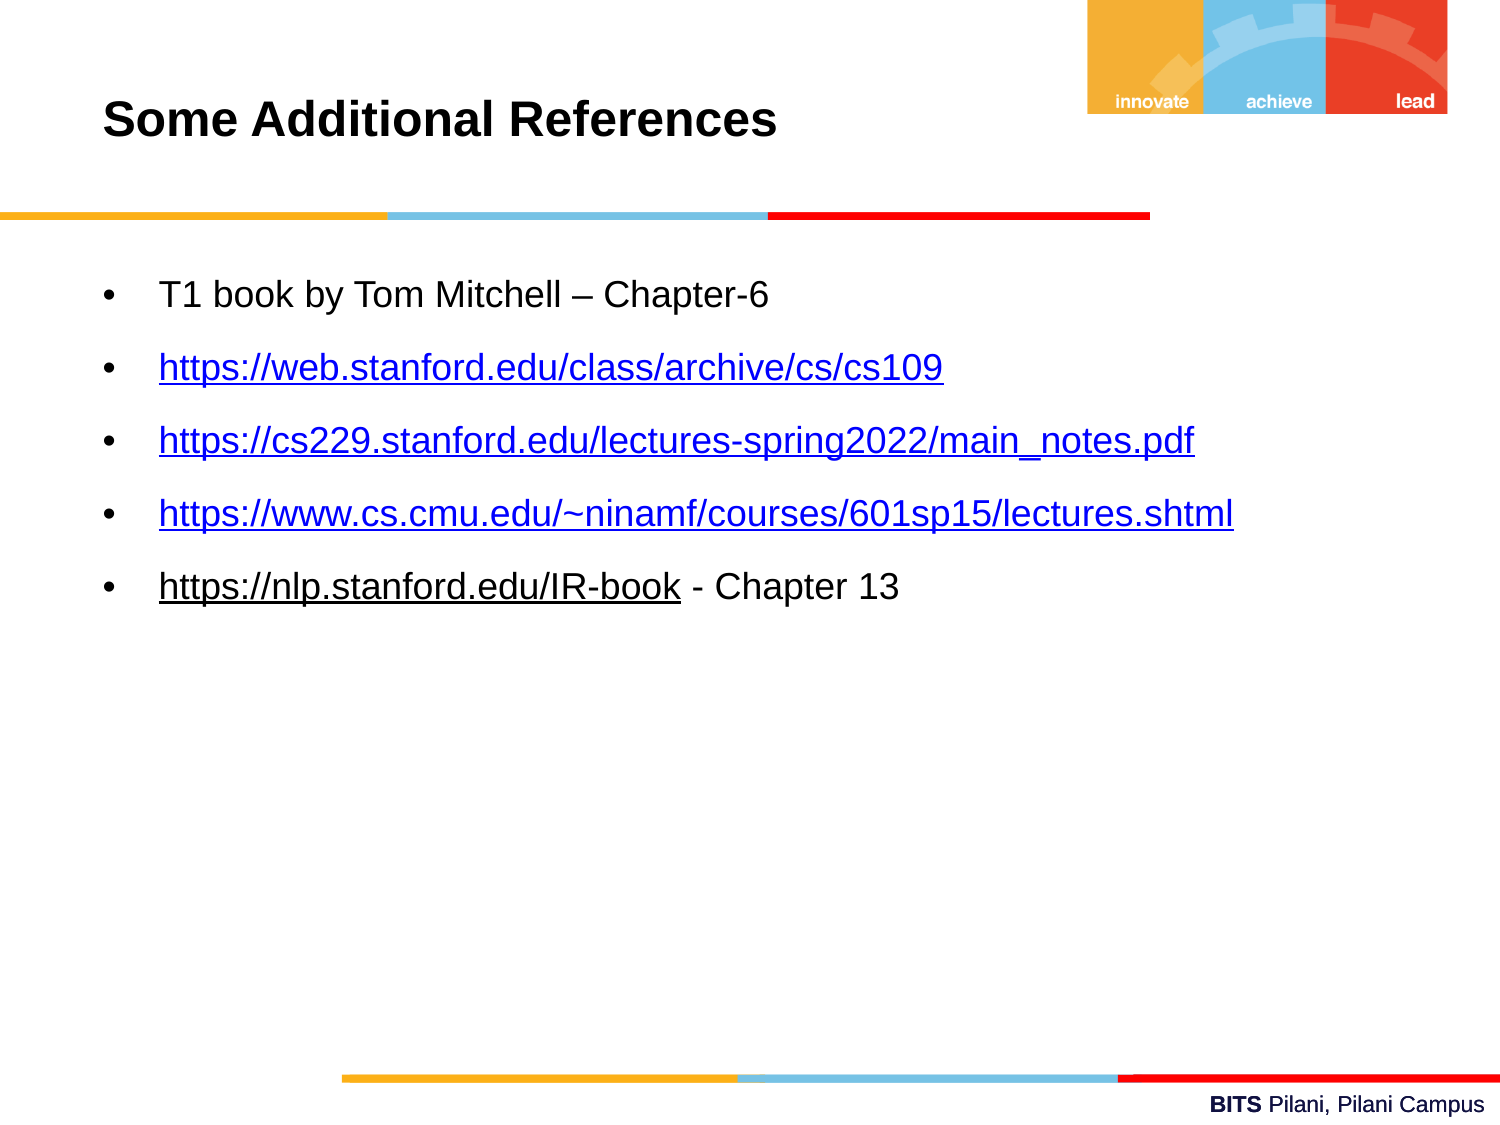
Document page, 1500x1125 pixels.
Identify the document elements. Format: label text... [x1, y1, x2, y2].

list Some Additional References [50, 24, 1088, 213]
picture [1087, 0, 1448, 114]
list T1 book by Tom Mitchell – Chapter-6 https://web.stanford.edu/class/archive/cs/cs109 https://cs229.stanford.edu/lectures-spring2022/main_notes.pdf https://www.cs.cmu.edu/~ninamf/courses/601sp15/lectures.shtml https://nlp.stanford.edu/IR-book - Chapter 13 [50, 245, 1400, 988]
